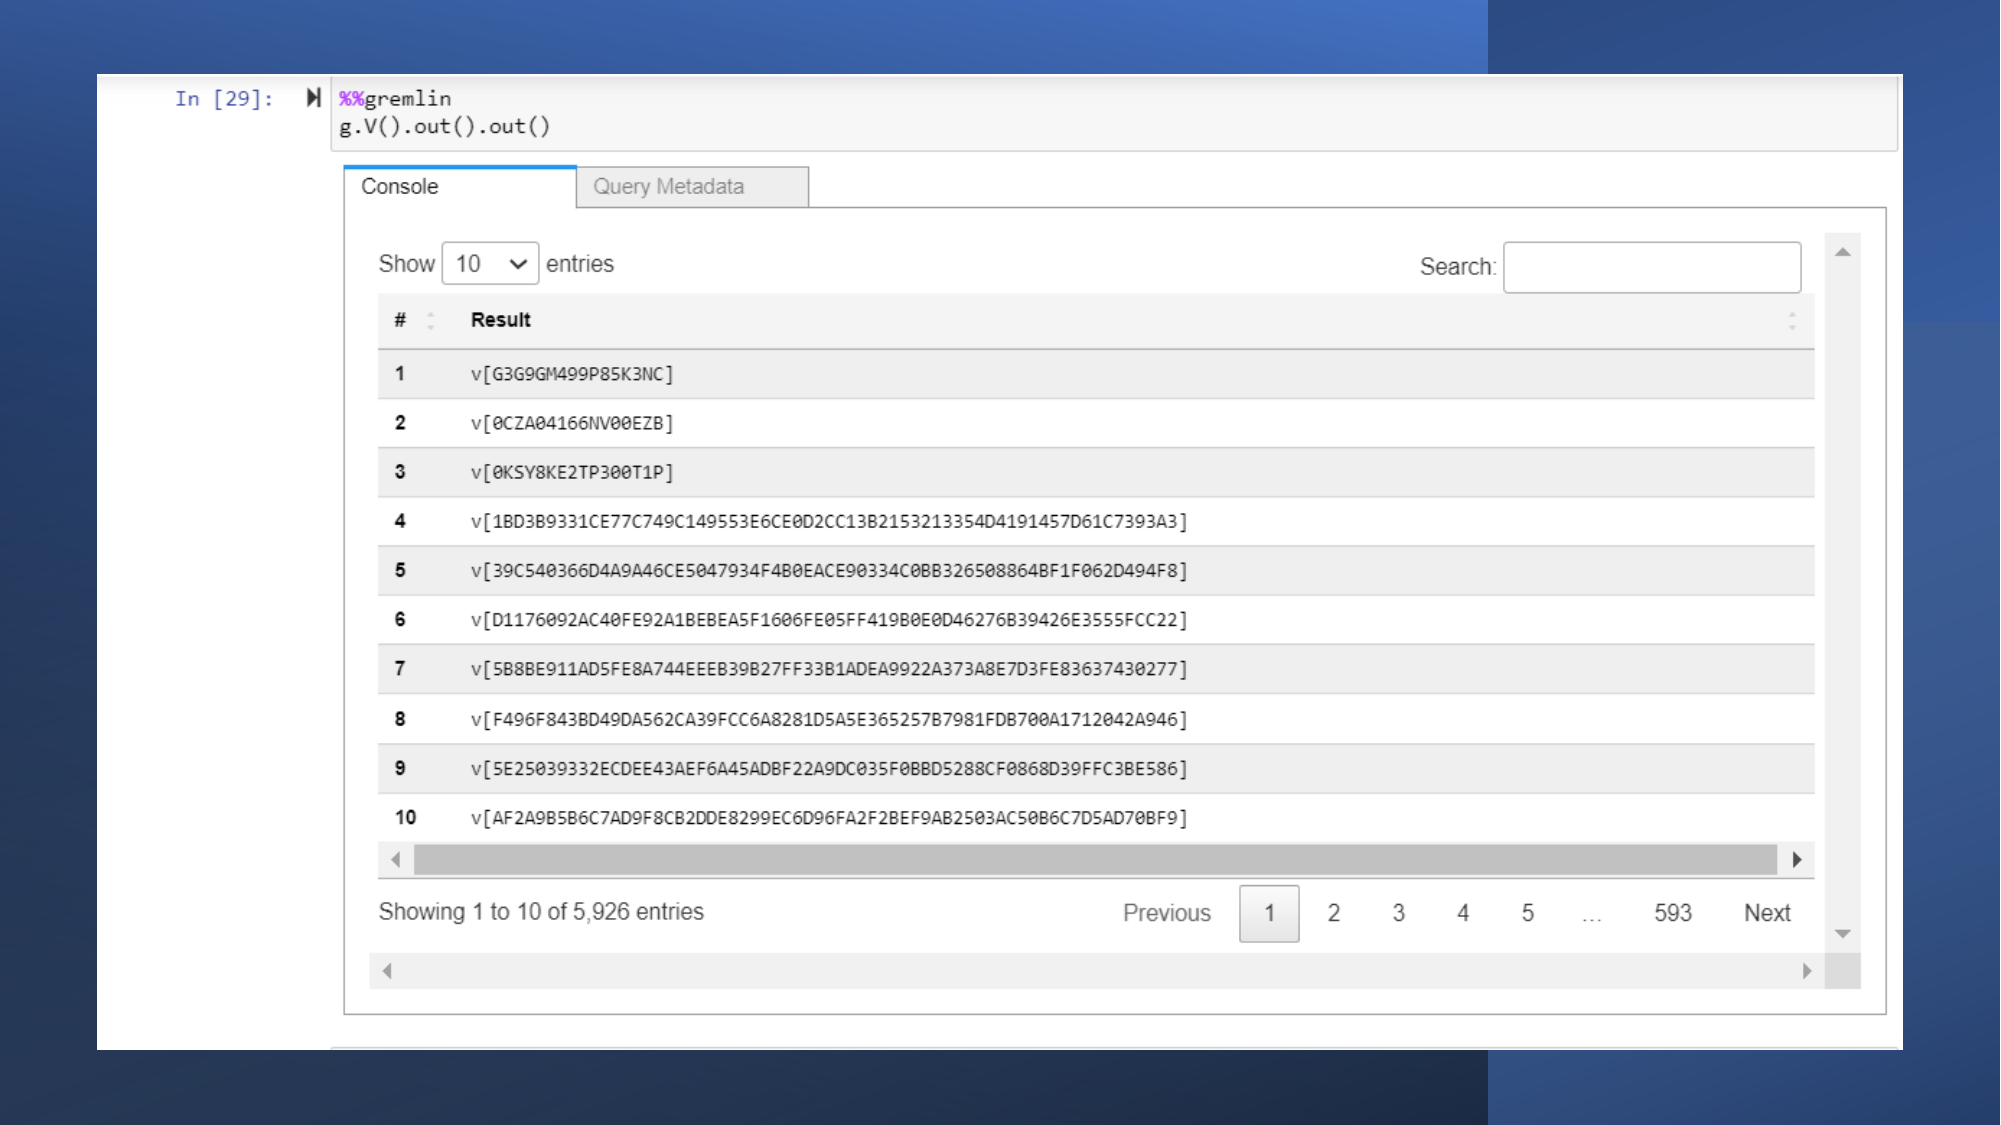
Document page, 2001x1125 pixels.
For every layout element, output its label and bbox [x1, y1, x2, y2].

list [97, 74, 1903, 1050]
text_box [0, 321, 2000, 1125]
text_box [1489, 0, 2000, 321]
text_box [0, 0, 1489, 321]
